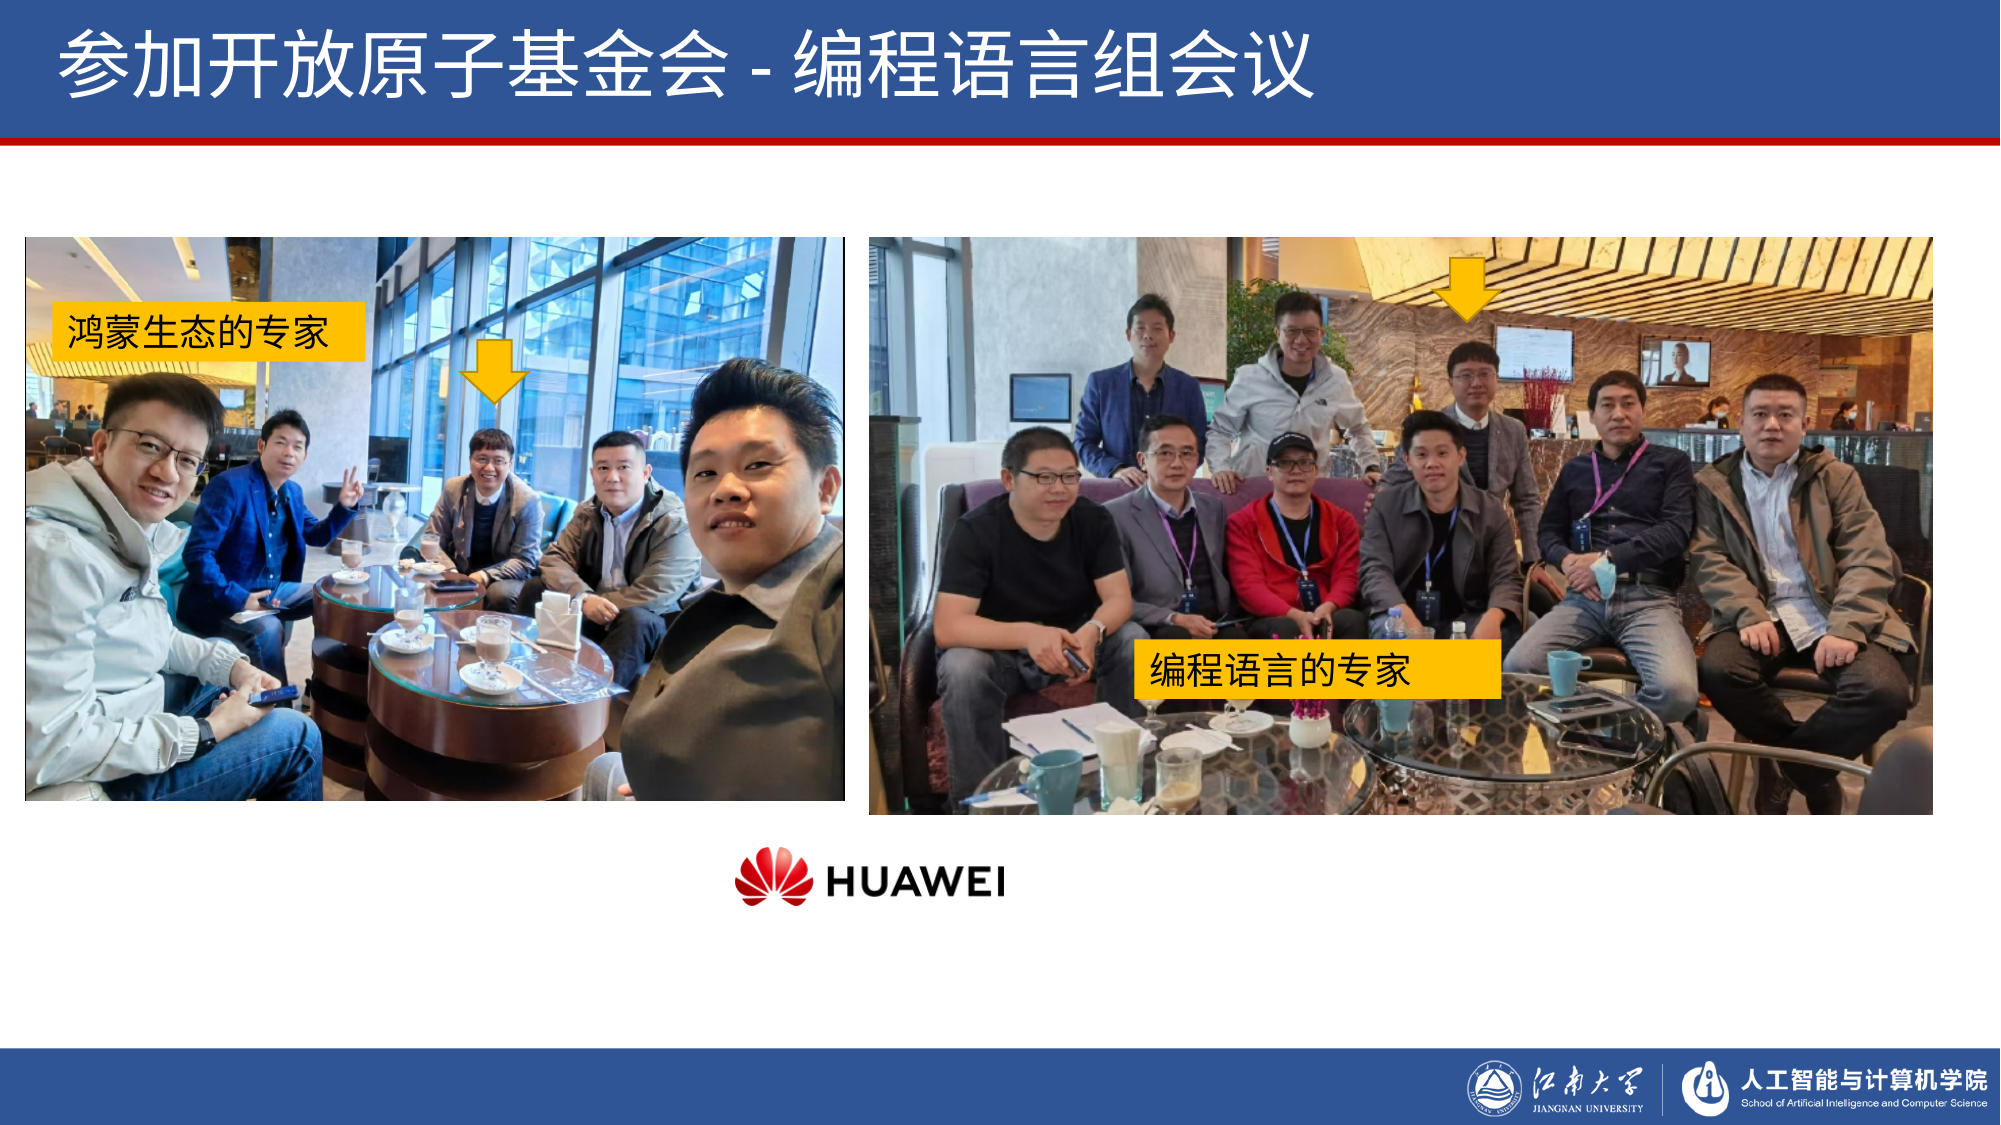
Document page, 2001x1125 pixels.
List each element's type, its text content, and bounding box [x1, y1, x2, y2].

picture [25, 237, 845, 801]
text_box [0, 137, 2000, 147]
picture [735, 846, 1004, 907]
picture [1467, 1060, 1988, 1117]
text_box [0, 0, 2000, 137]
picture [869, 237, 1933, 815]
title 参加开放原子基金会-编程语言组会议 [41, 17, 1767, 120]
text_box [0, 1047, 2000, 1125]
